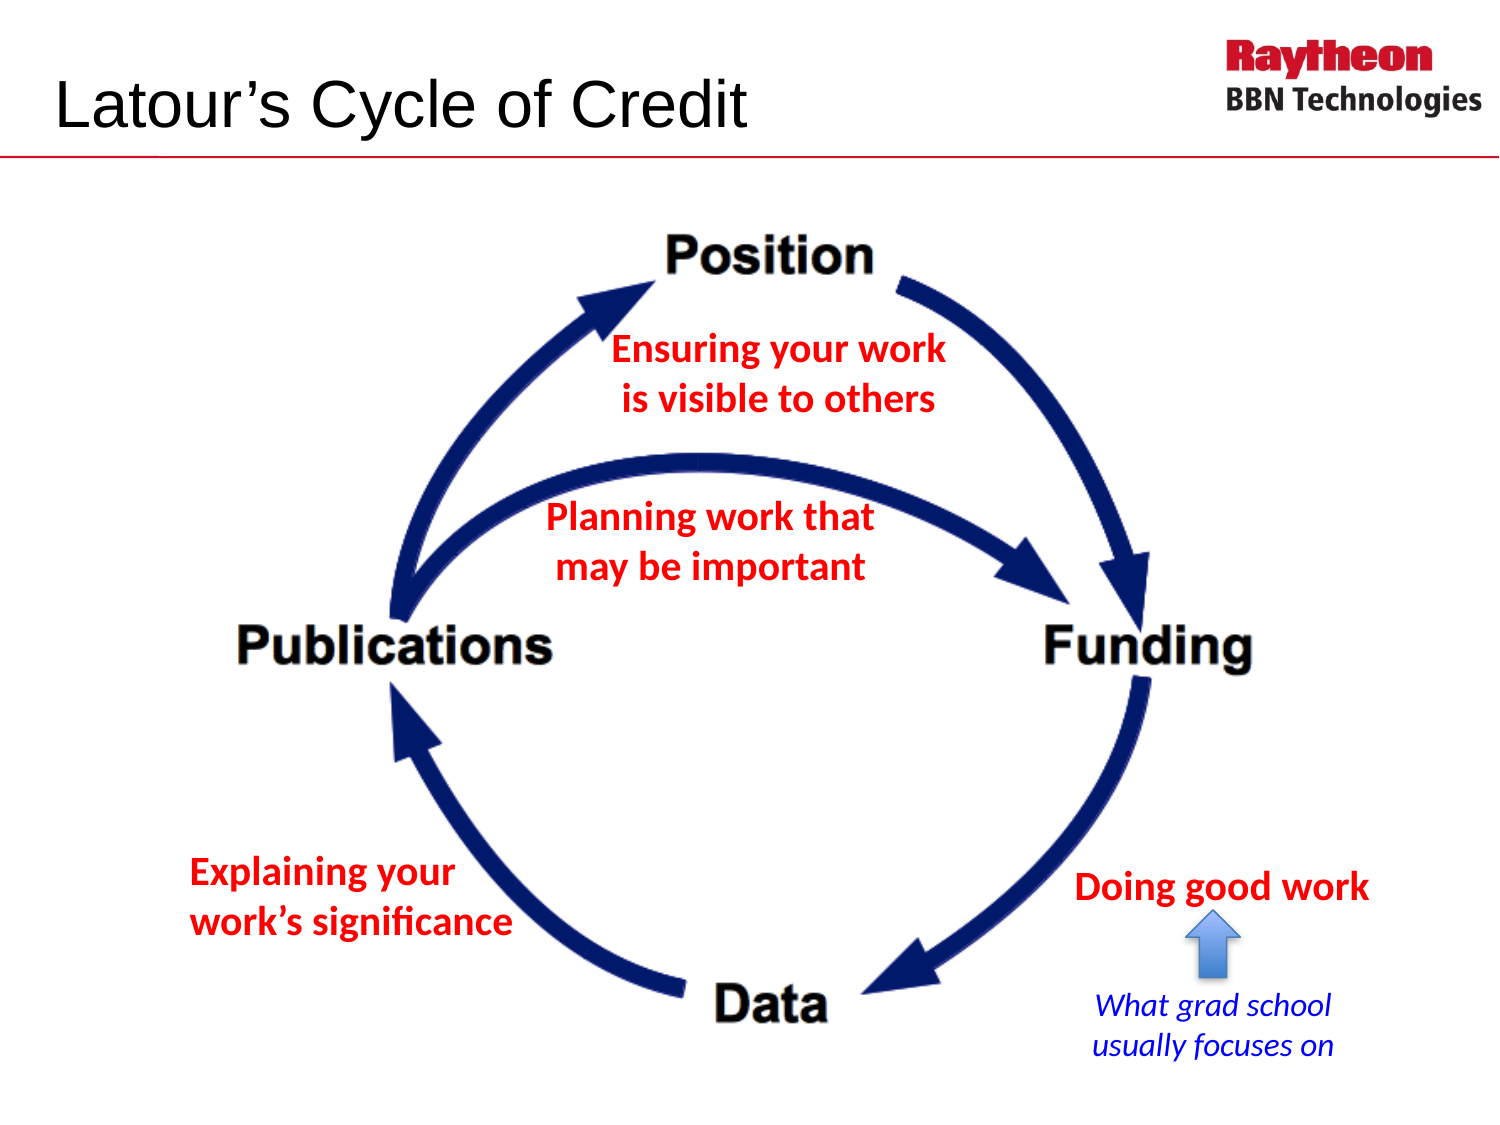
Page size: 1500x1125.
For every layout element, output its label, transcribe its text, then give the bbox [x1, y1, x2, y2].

title Latour’s Cycle of Credit [39, 44, 1390, 158]
picture [226, 215, 1262, 312]
picture [1222, 36, 1484, 121]
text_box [171, 312, 1387, 1072]
